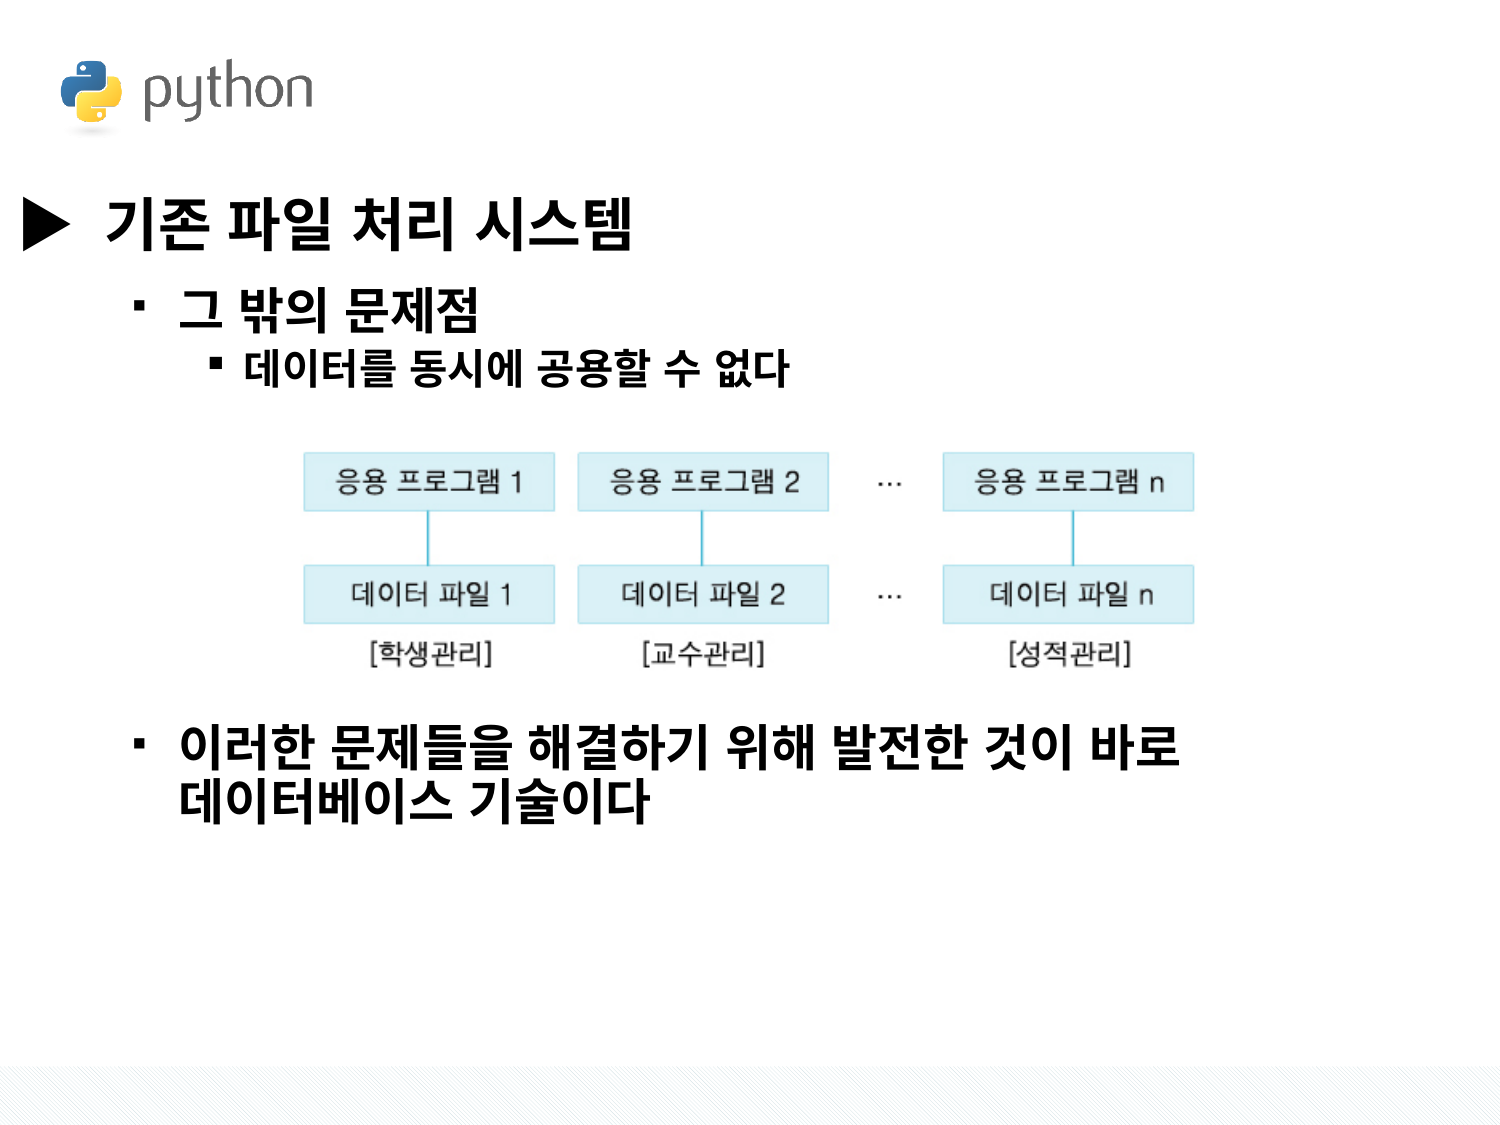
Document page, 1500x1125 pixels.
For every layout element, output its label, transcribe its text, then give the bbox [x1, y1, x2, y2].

picture [17, 42, 349, 155]
text_box 그 밖의 문제점 데이터를 동시에 공용할 수 없다 이러한 문제들을 해결하기 위해 발전한 것이 바로 데이터베이스 기술이다 [41, 278, 1459, 1125]
picture [299, 446, 1201, 679]
list ▶ 기존 파일 처리 시스템 [0, 180, 1500, 1043]
